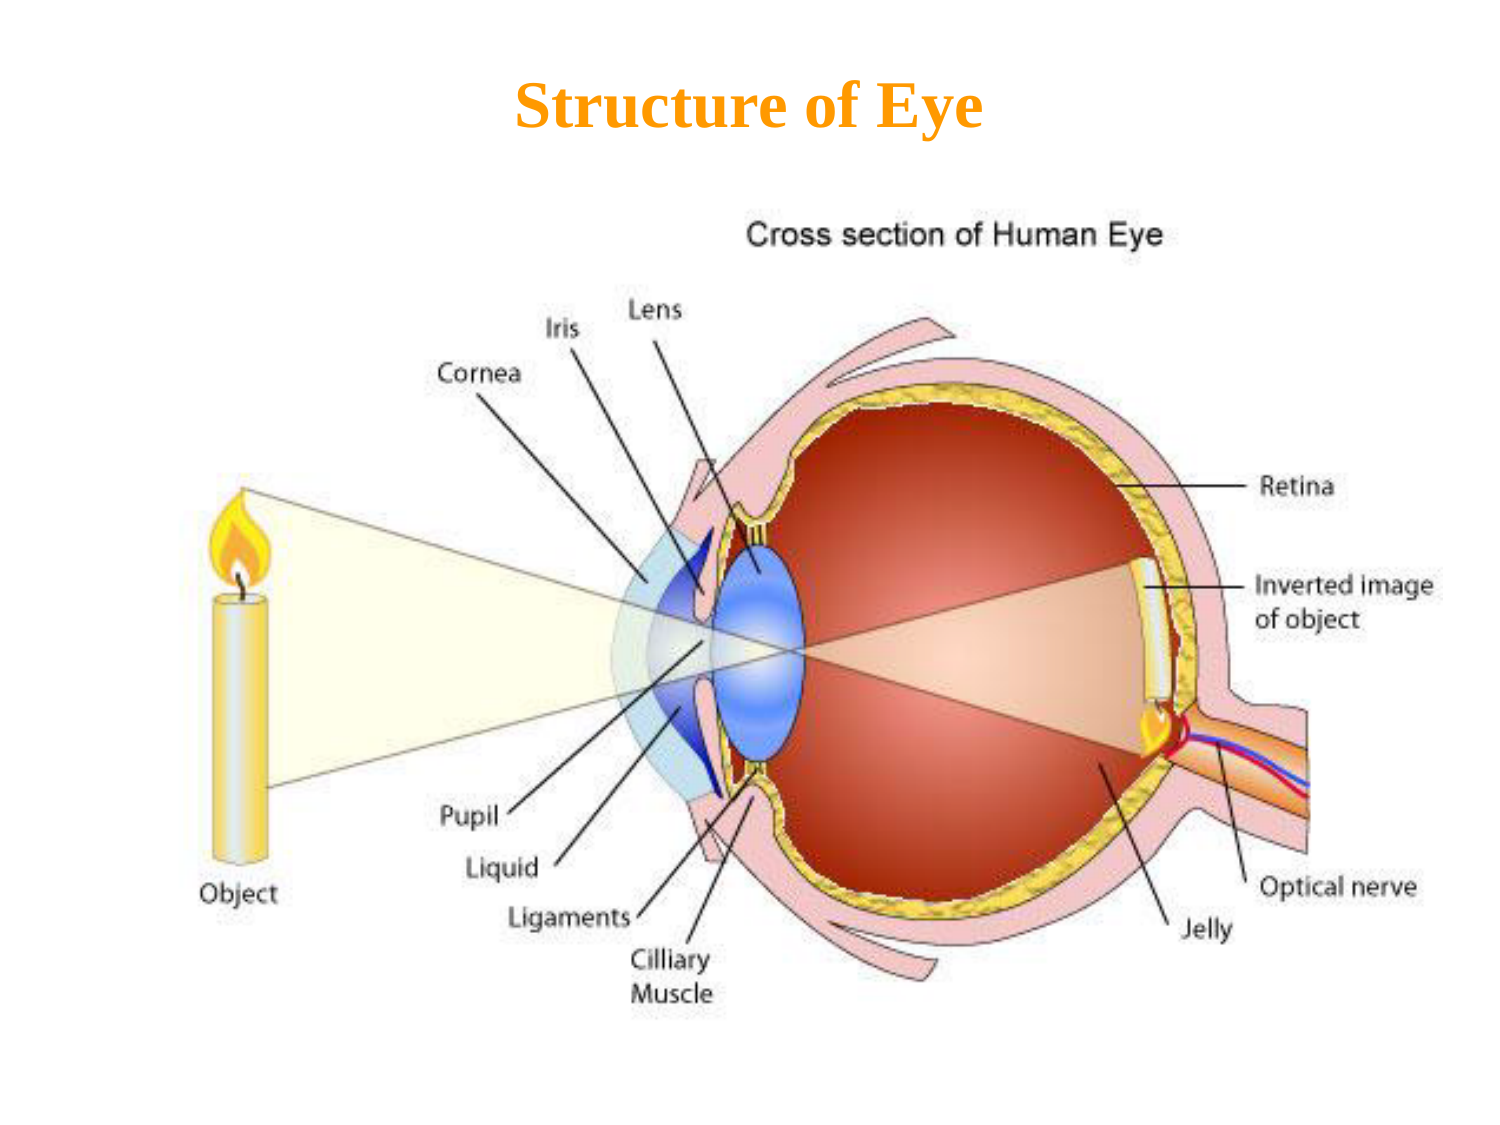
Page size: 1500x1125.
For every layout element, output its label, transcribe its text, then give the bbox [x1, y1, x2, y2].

title Structure of Eye [75, 7, 1425, 171]
picture [29, 172, 1443, 1040]
